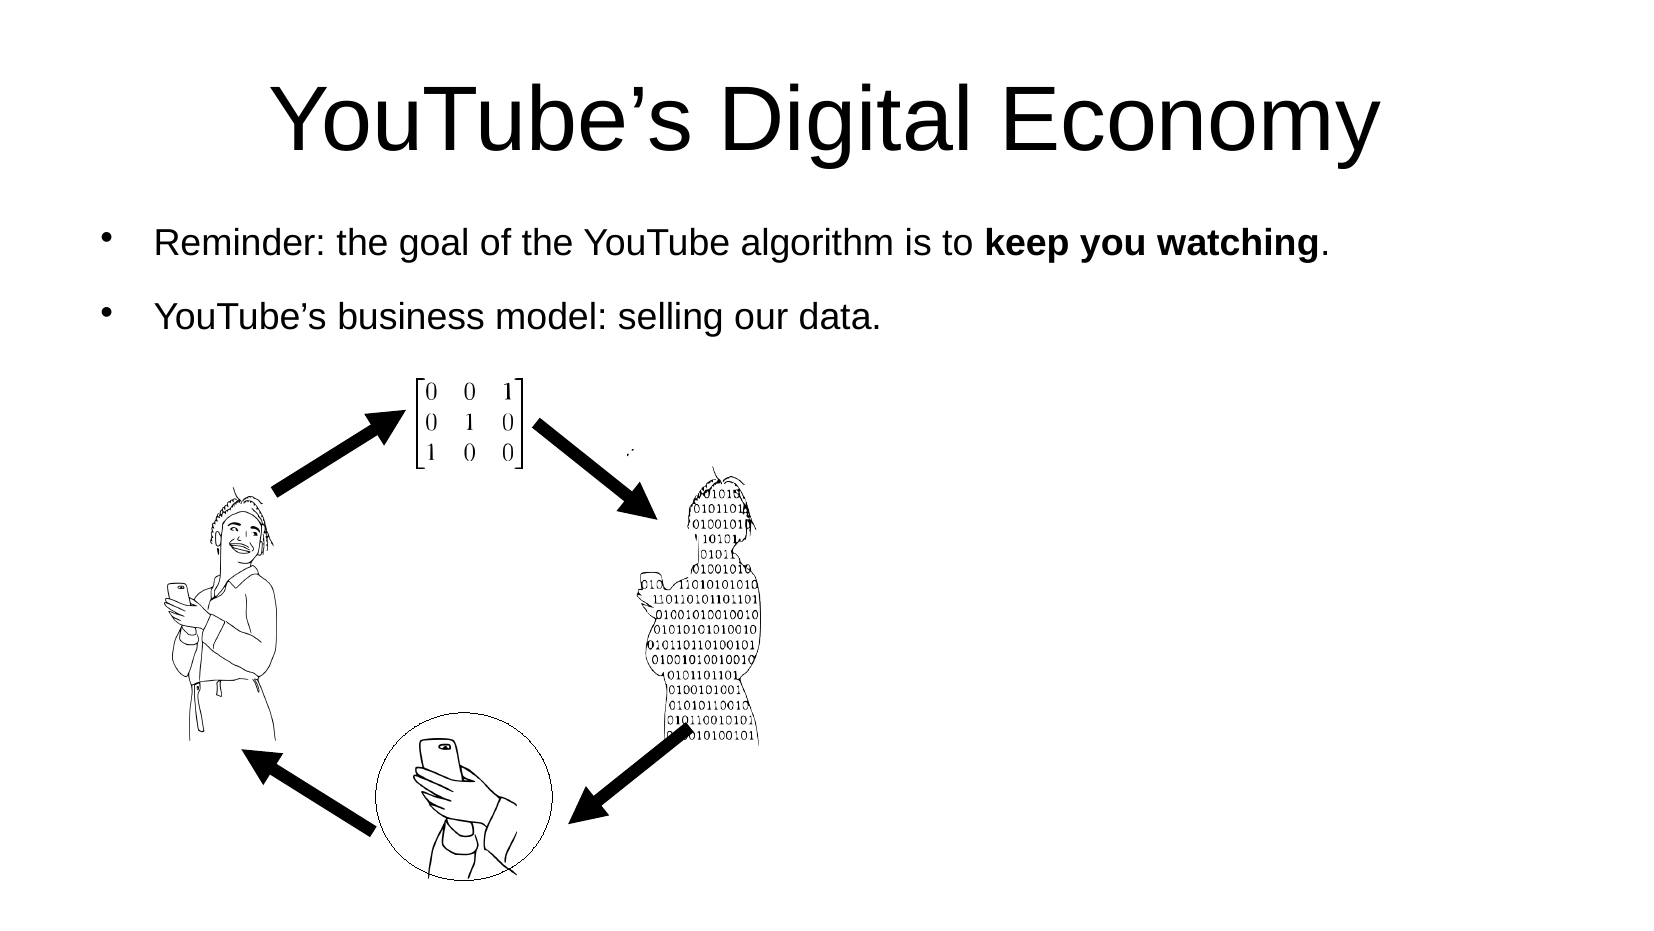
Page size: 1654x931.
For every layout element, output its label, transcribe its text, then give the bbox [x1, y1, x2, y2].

title YouTube’s Digital Economy [82, 37, 1569, 190]
list Reminder: the goal of the YouTube algorithm is to keep you watching. YouTube’s business model: selling our data. [82, 217, 1569, 755]
picture [164, 487, 277, 741]
text_box [277, 409, 407, 491]
text_box [241, 749, 374, 832]
picture [627, 449, 761, 747]
text_box [375, 712, 553, 865]
picture [412, 738, 517, 879]
picture [416, 378, 523, 469]
text_box [568, 747, 665, 825]
